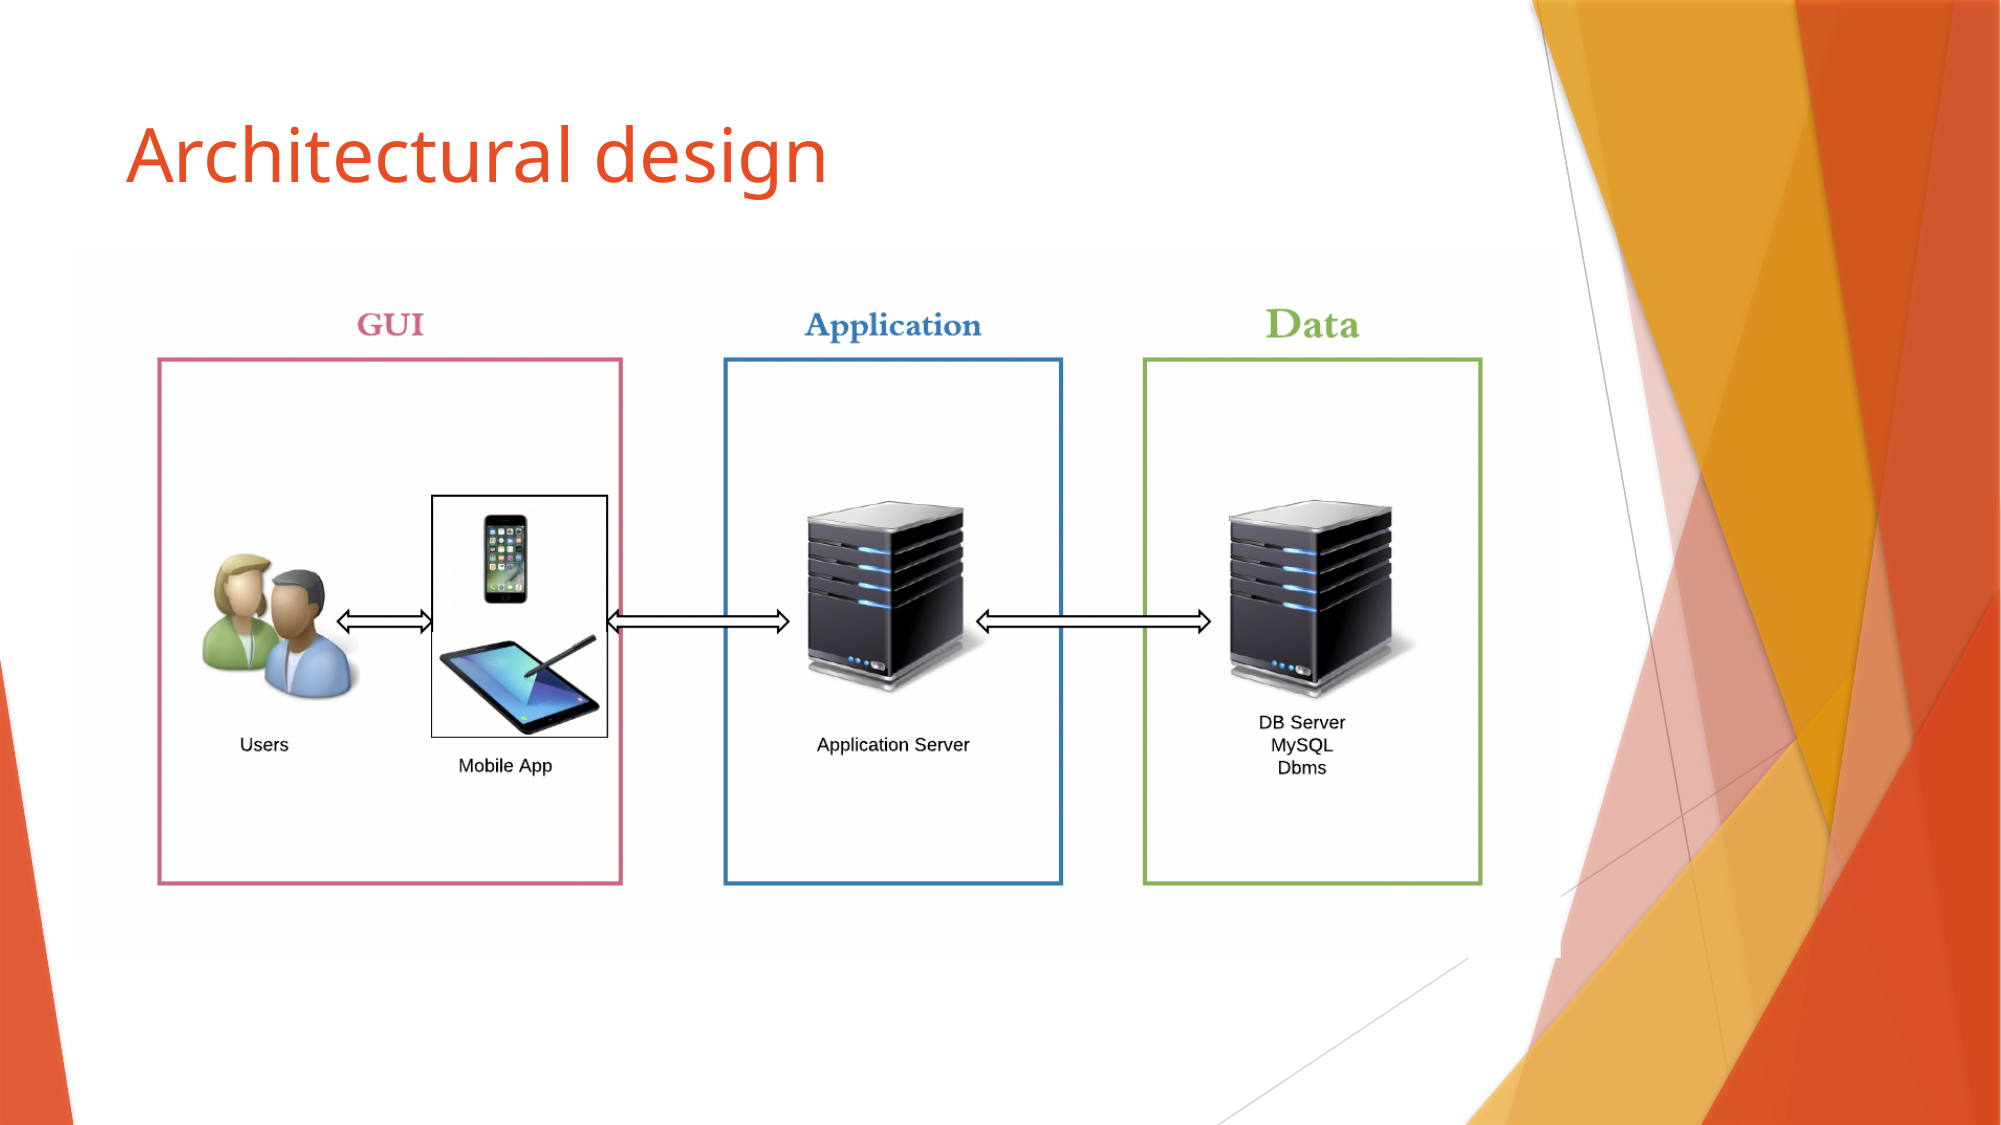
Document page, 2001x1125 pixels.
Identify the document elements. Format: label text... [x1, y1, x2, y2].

title Architectural design [111, 99, 1522, 247]
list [71, 247, 1562, 958]
